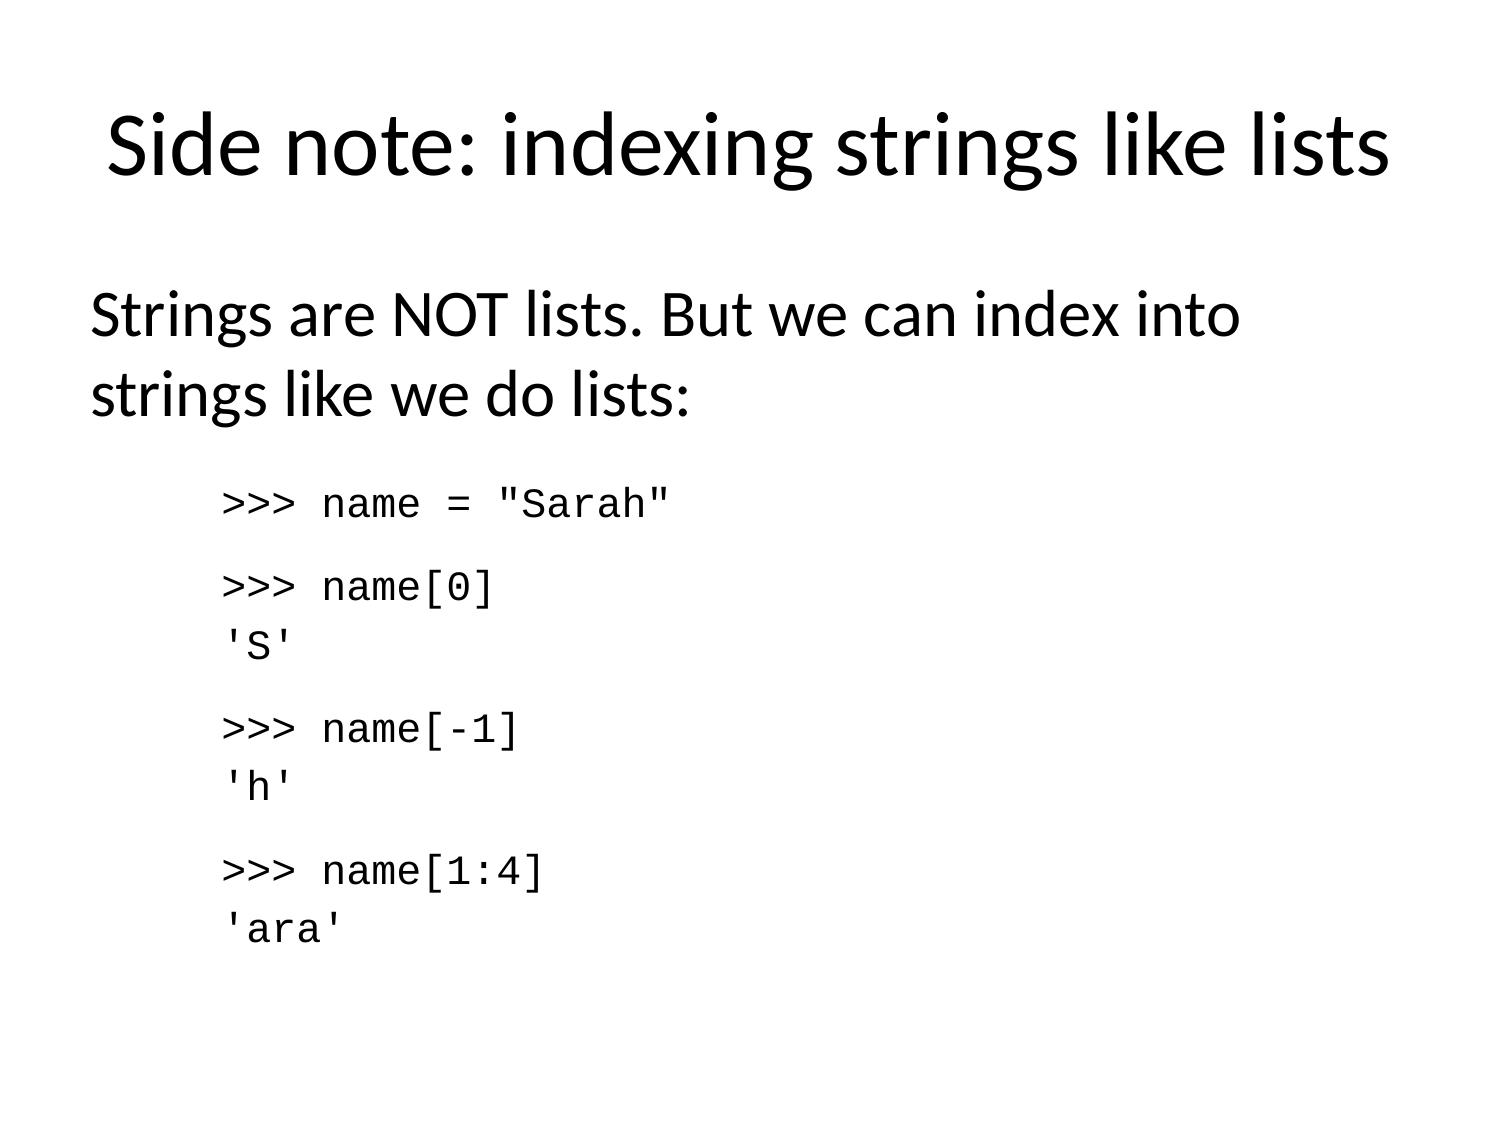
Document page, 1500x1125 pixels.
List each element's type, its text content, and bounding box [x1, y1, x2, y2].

title Side note: indexing strings like lists [75, 45, 1425, 233]
list Strings are NOT lists. But we can index into strings like we do lists: >>> name = "Sarah" >>> name[0] 'S' >>> name[-1] 'h' >>> name[1:4] 'ara' [75, 262, 1425, 1025]
